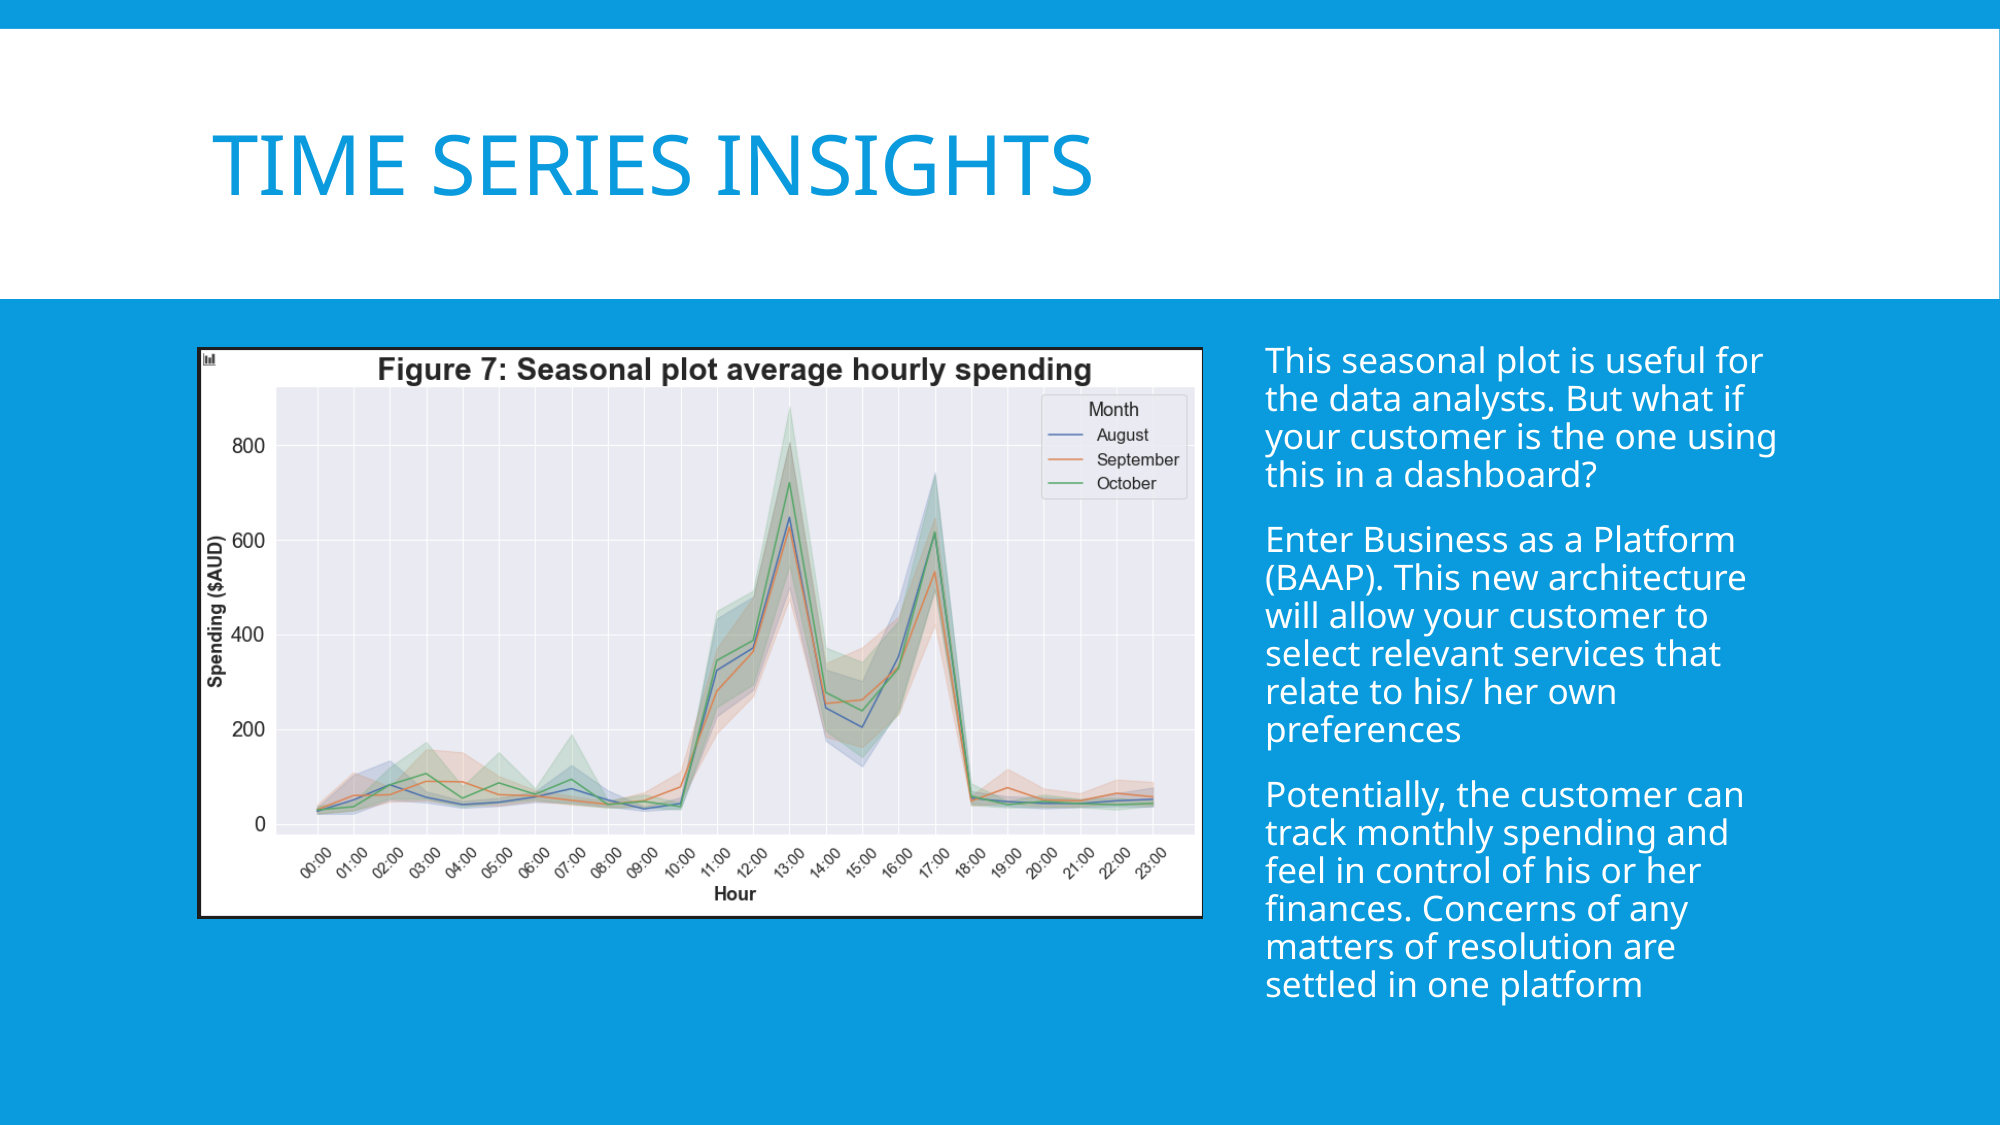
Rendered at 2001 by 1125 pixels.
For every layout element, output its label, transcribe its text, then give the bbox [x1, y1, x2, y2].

list This seasonal plot is useful for the data analysts. But what if your customer is the one using this in a dashboard? Enter Business as a Platform (BAAP). This new architecture will allow your customer to select relevant services that relate to his/ her own preferences Potentially, the customer can track monthly spending and feel in control of his or her finances. Concerns of any matters of resolution are settled in one platform [1250, 335, 1803, 1020]
picture [198, 348, 1202, 918]
title Time series insights [197, 46, 1803, 295]
